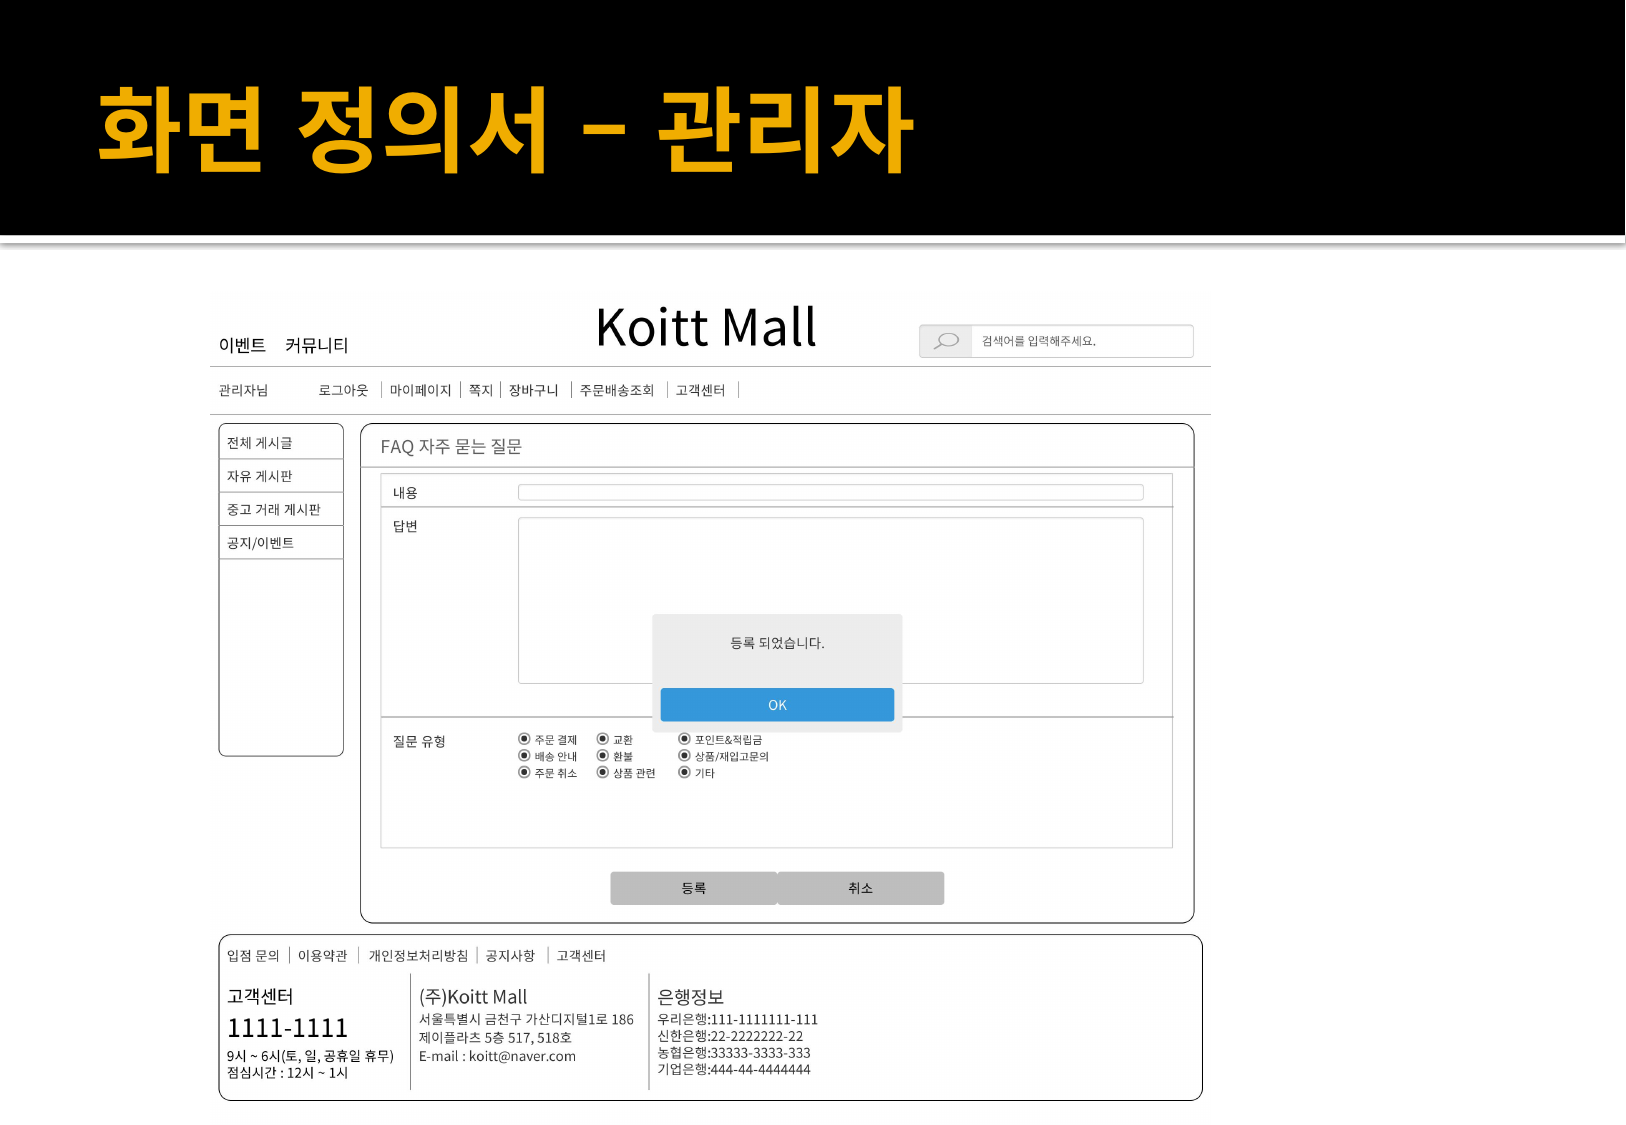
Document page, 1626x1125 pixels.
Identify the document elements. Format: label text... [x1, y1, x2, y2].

picture [210, 291, 1211, 1125]
title 화면 정의서 – 관리자 [81, 24, 1544, 231]
